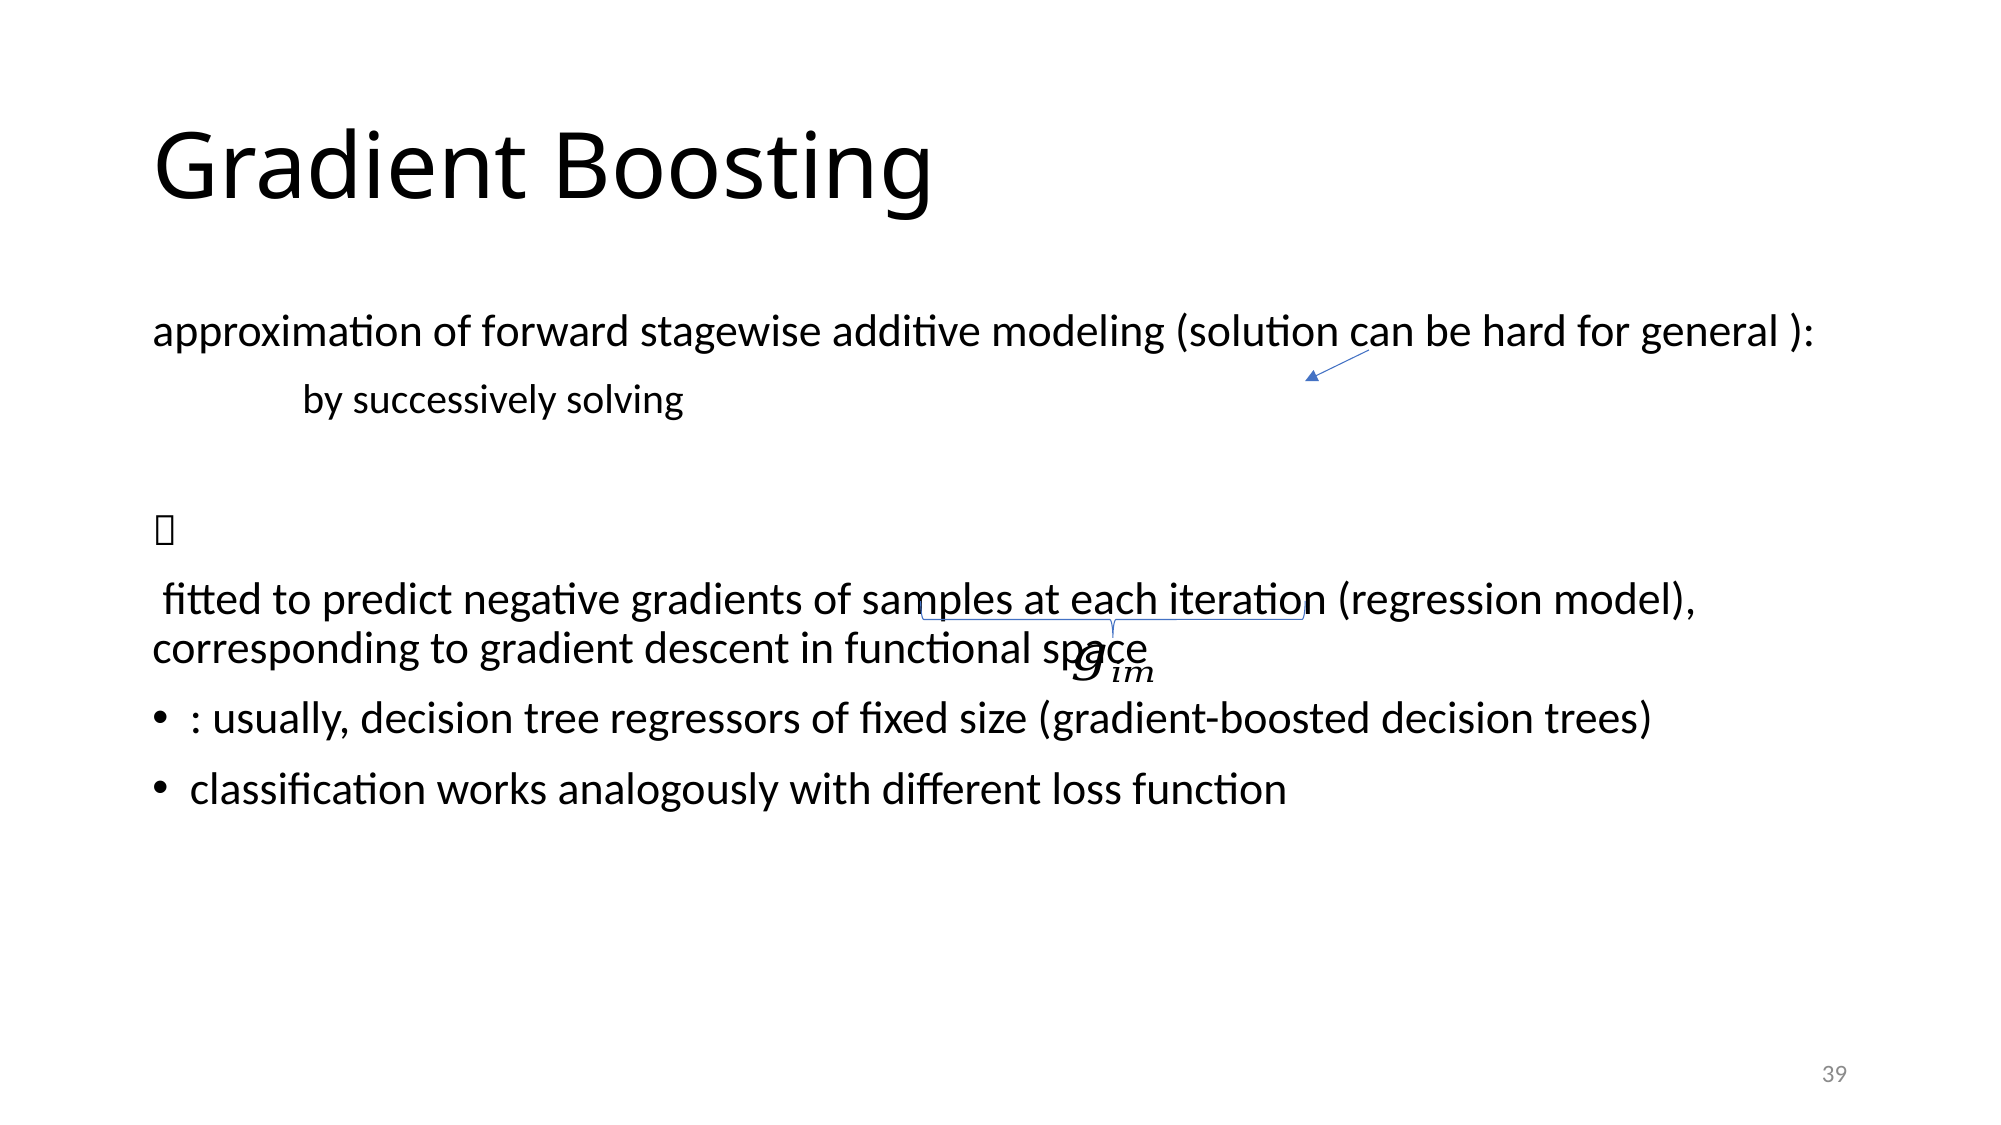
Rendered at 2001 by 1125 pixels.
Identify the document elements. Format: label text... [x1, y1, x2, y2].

title Gradient Boosting [137, 59, 1863, 278]
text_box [1305, 349, 1369, 381]
text_box [920, 600, 1306, 638]
slide_number 39 [1412, 1042, 1863, 1103]
